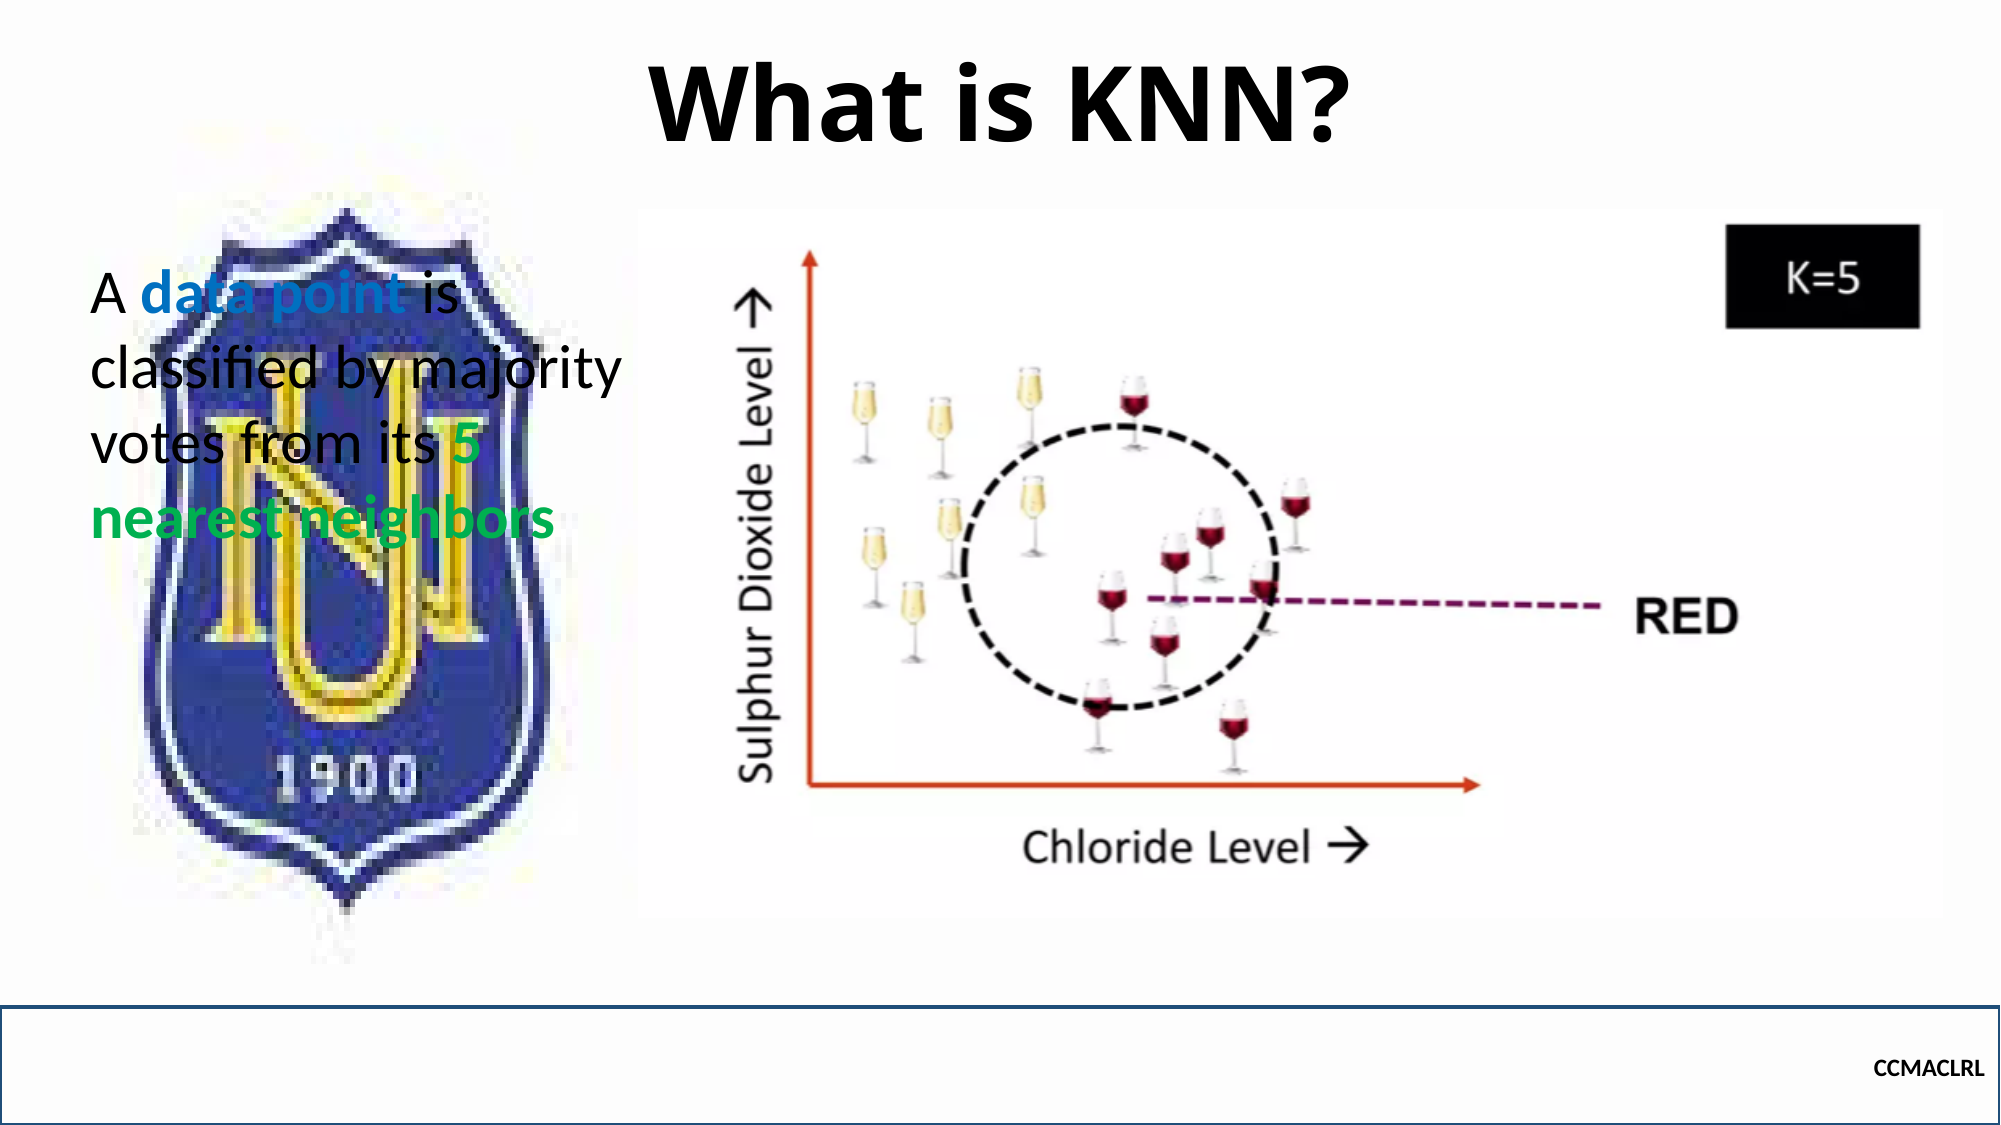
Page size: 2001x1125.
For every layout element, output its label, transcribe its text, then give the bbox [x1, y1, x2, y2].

text_box A data point is classified by majority votes from its 5 nearest neighbors [75, 243, 638, 559]
picture [0, 0, 2000, 1007]
footer CCMACLRL [0, 1007, 2000, 1125]
title What is KNN? [75, 53, 1925, 172]
